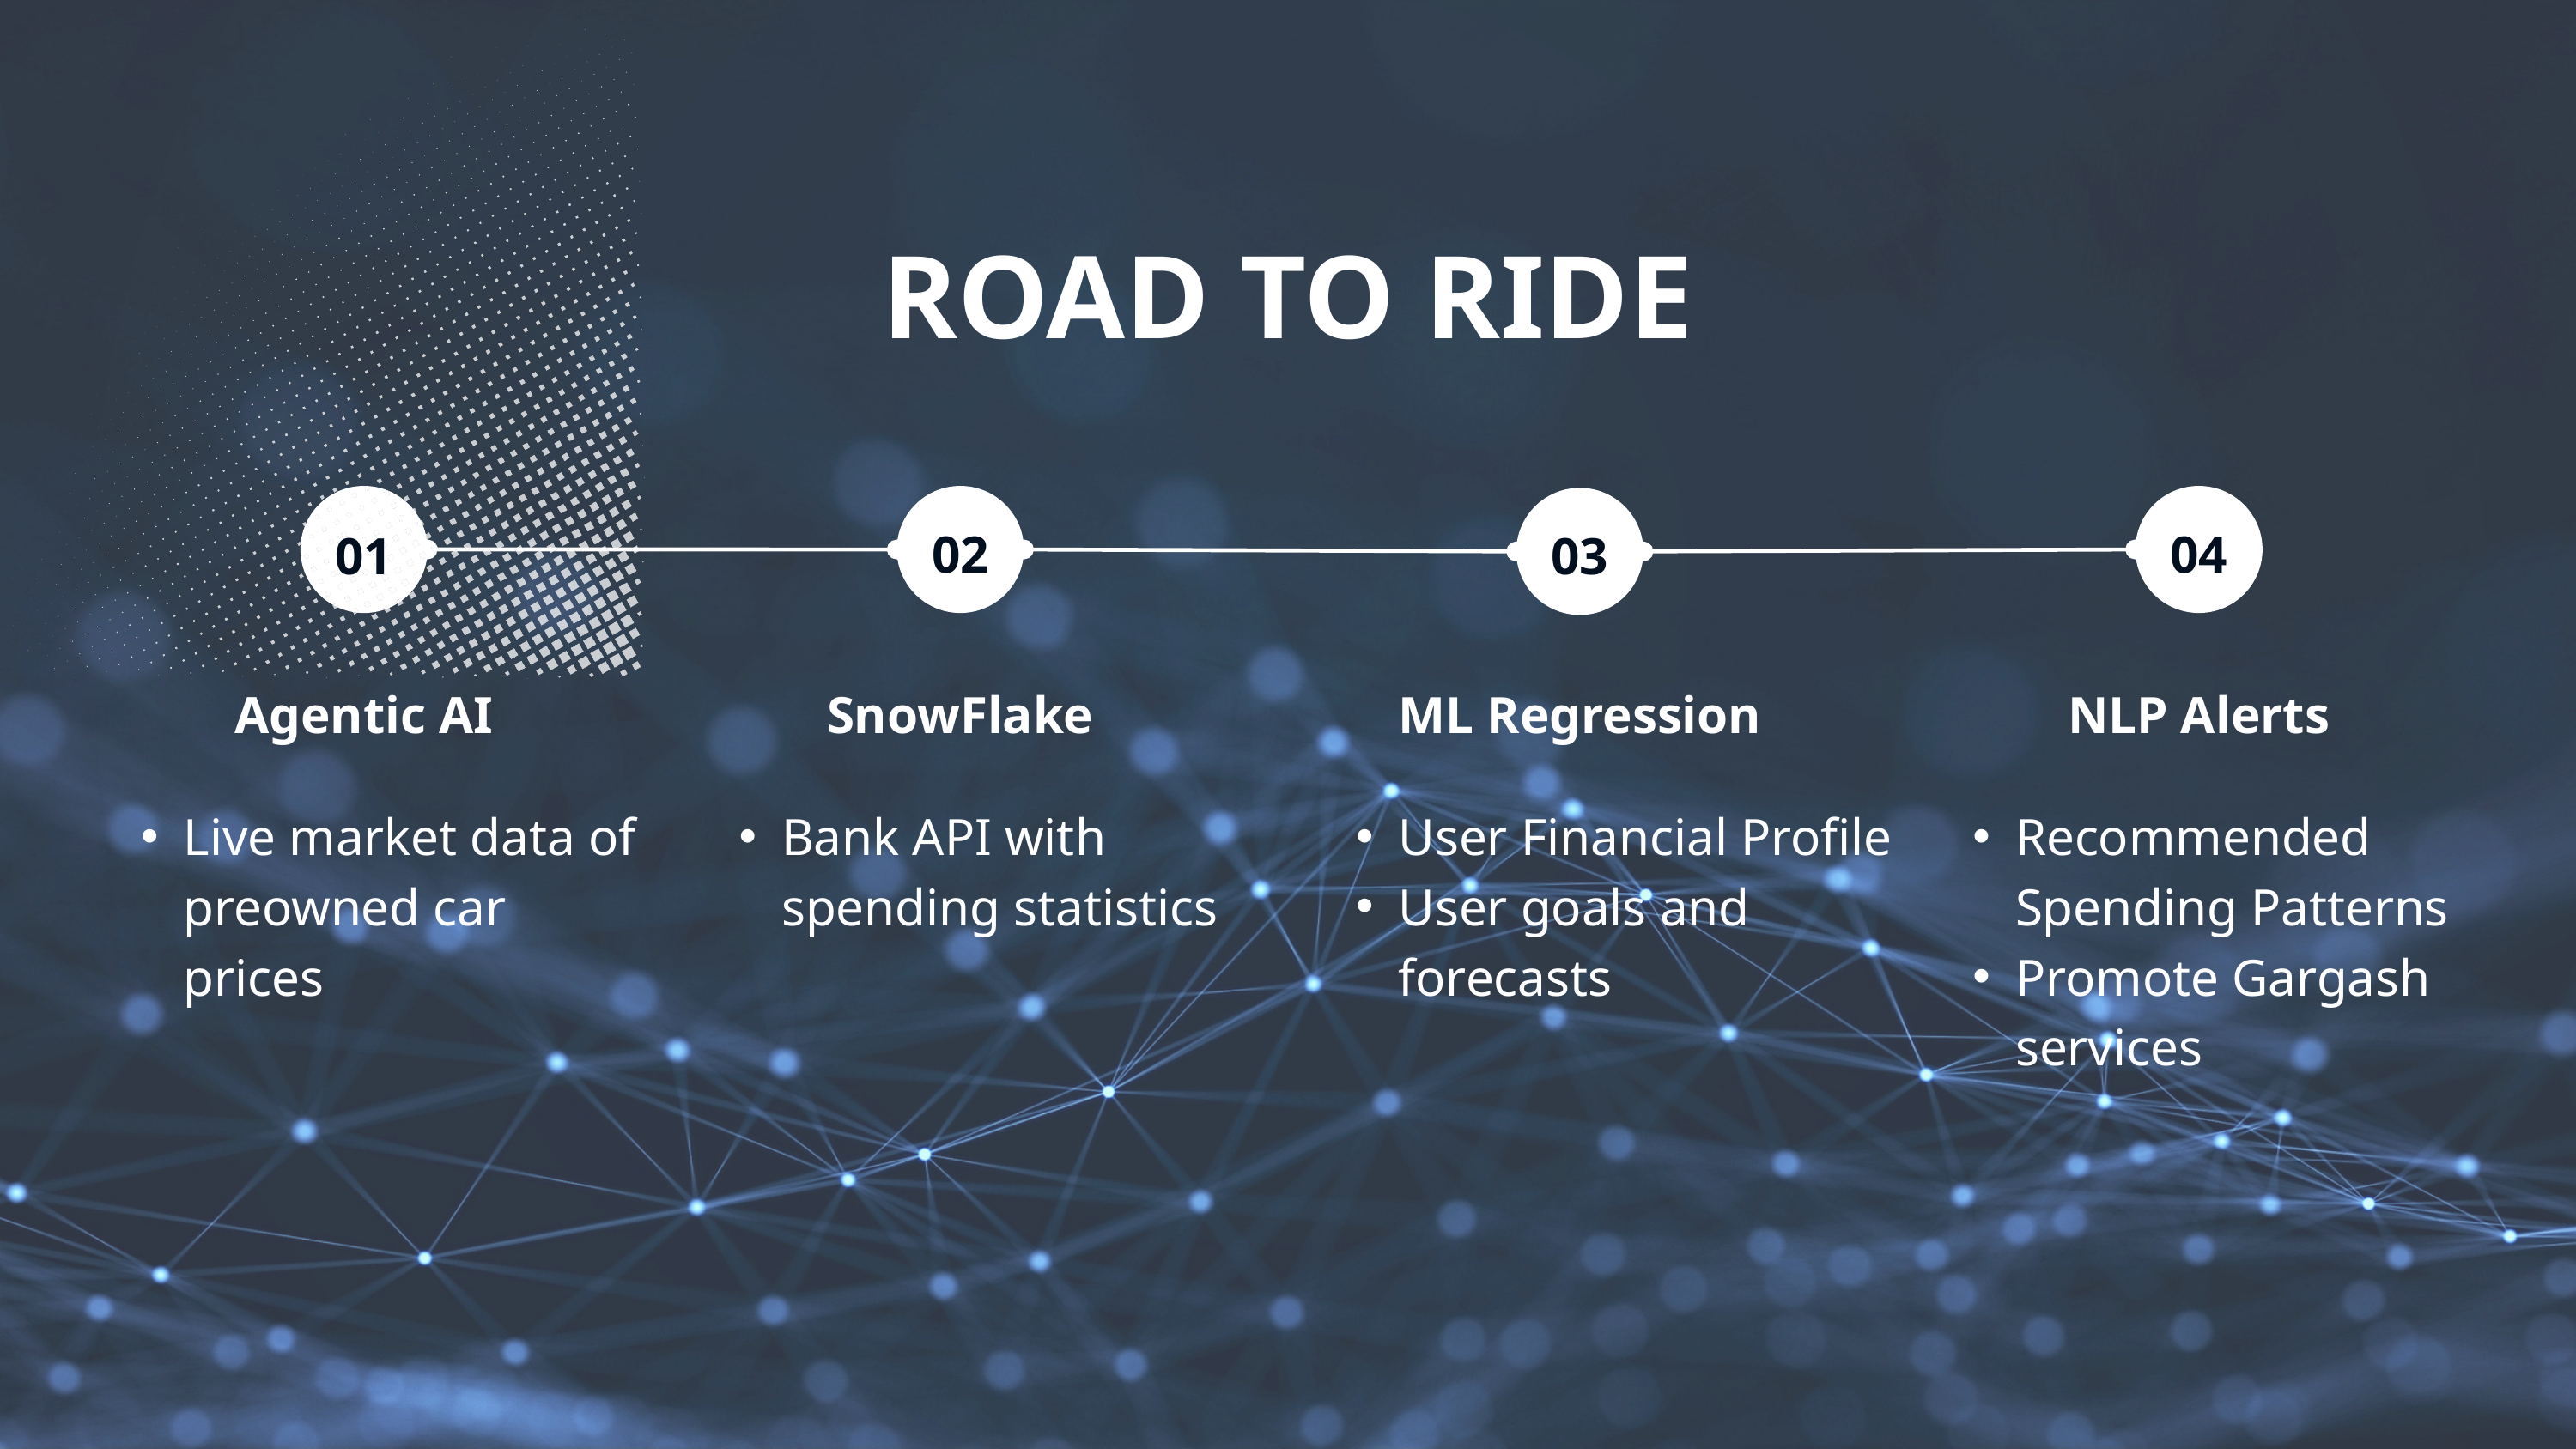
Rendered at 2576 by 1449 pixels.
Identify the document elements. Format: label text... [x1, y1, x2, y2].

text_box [2135, 485, 2263, 614]
text_box User Financial Profile User goals and forecasts [1313, 795, 1929, 1076]
text_box ROAD TO RIDE [646, 201, 2063, 362]
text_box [1516, 488, 1644, 615]
text_box [1028, 541, 1511, 559]
text_box Bank API with spending statistics [696, 795, 1313, 1076]
text_box Agentic AI [125, 673, 603, 744]
text_box SnowFlake [721, 673, 1200, 744]
text_box Live market data of preowned car prices [98, 795, 646, 1006]
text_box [300, 485, 428, 614]
text_box [646, 542, 892, 557]
text_box [0, 0, 2576, 1449]
text_box Recommended Spending Patterns Promote Gargash services [1929, 795, 2548, 1147]
text_box [1647, 542, 2130, 560]
text_box [0, 0, 646, 681]
text_box NLP Alerts [1960, 673, 2438, 744]
text_box ML Regression [1341, 673, 1819, 744]
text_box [896, 485, 1024, 614]
